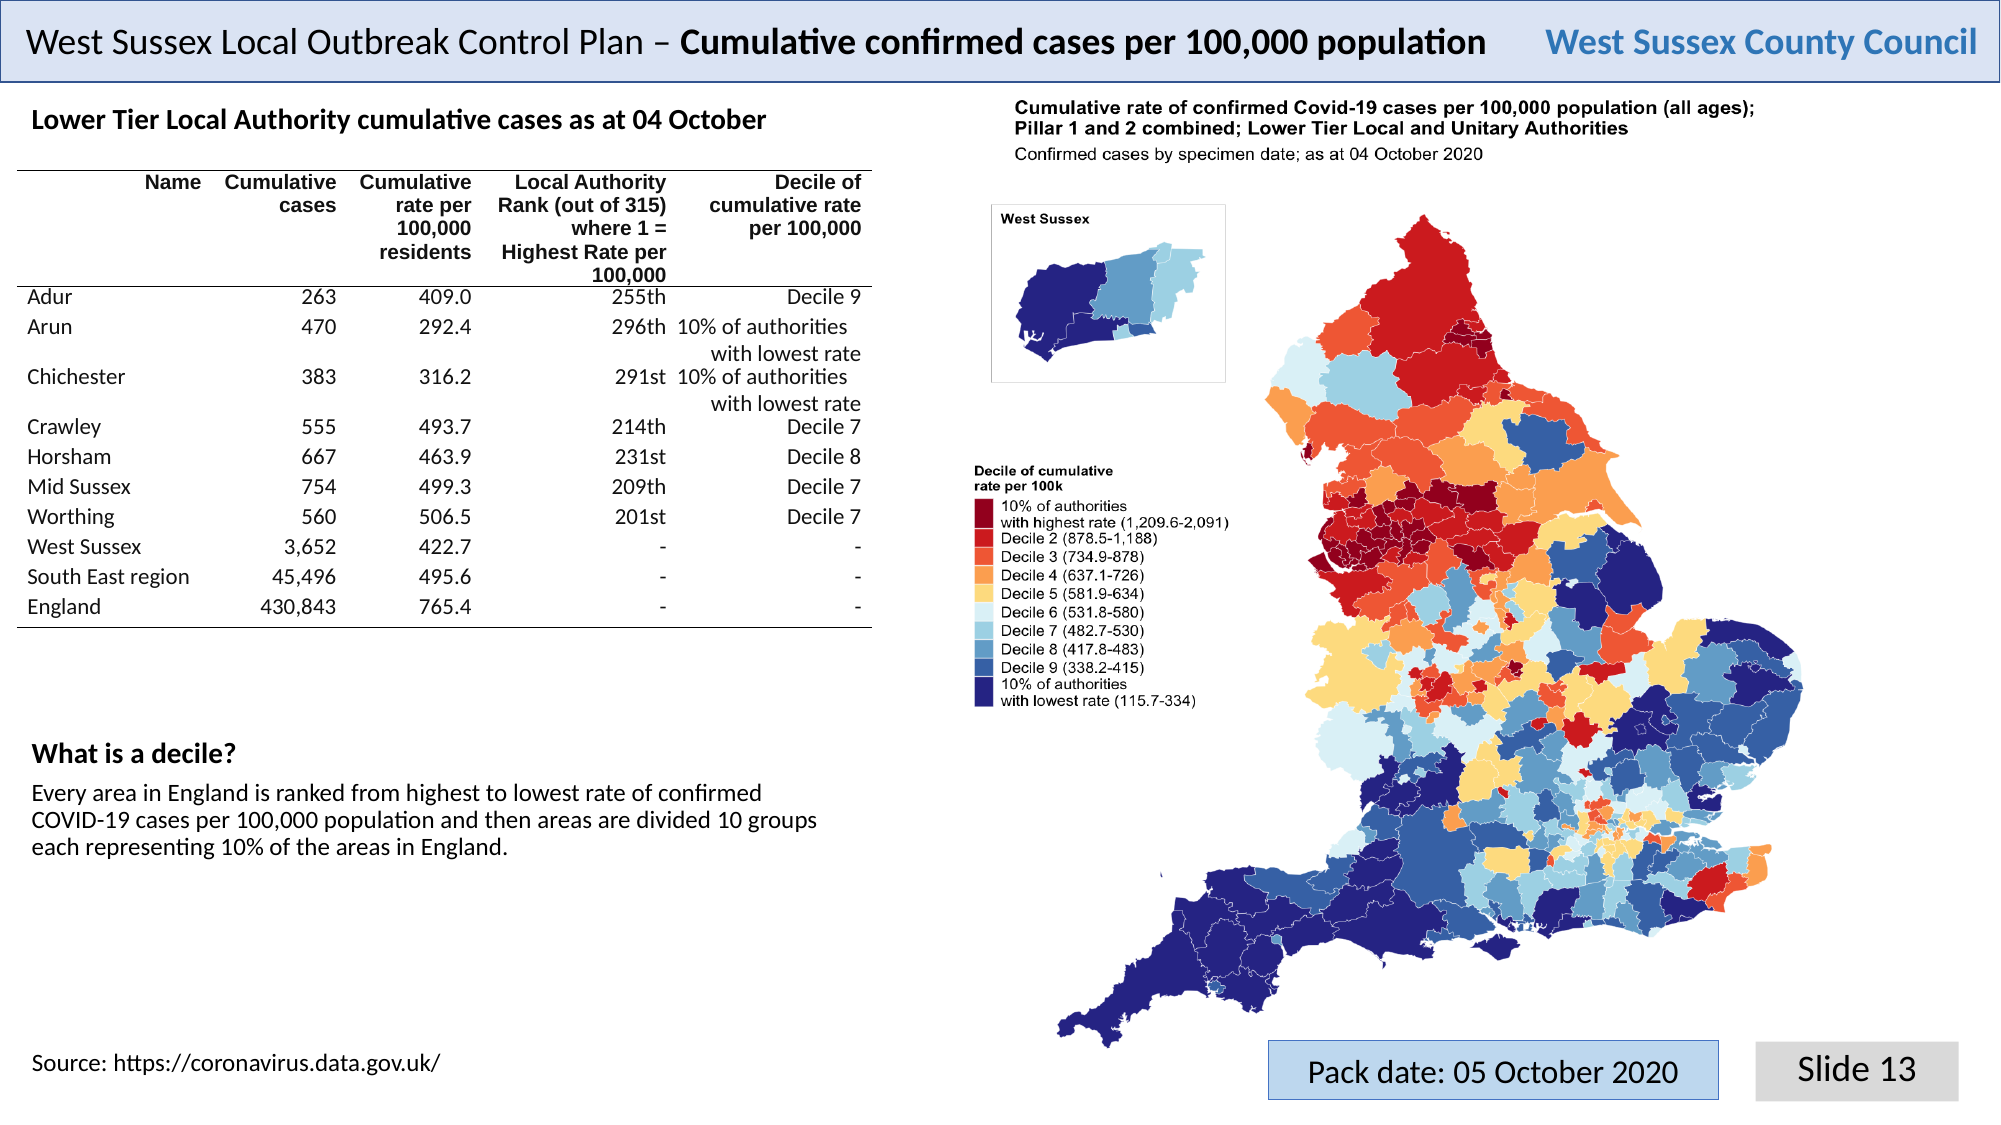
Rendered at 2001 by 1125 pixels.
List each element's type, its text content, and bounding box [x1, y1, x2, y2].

table_cell 296th [482, 317, 677, 367]
table_cell West Sussex [17, 537, 212, 567]
table_cell Horsham [17, 447, 212, 477]
table_cell 292.4 [347, 317, 482, 367]
table_header Decile of cumulative rate per 100,000 [677, 171, 872, 286]
list What is a decile? [16, 731, 562, 772]
table_cell 499.3 [347, 477, 482, 507]
table_cell 10% of authorities with lowest rate [677, 317, 872, 367]
table_cell 754 [212, 477, 347, 507]
table_cell 493.7 [347, 417, 482, 447]
table_cell Adur [17, 287, 212, 317]
table_cell Mid Sussex [17, 477, 212, 507]
list Lower Tier Local Authority cumulative cases as at 04 October [16, 97, 895, 173]
table_cell 209th [482, 477, 677, 507]
table_cell Decile 7 [677, 507, 872, 537]
table_cell 470 [212, 317, 347, 367]
table_cell Crawley [17, 417, 212, 447]
table_cell 506.5 [347, 507, 482, 537]
table_cell 3,652 [212, 537, 347, 567]
table_cell - [482, 597, 677, 627]
table_cell 463.9 [347, 447, 482, 477]
table_cell Worthing [17, 507, 212, 537]
table_cell 316.2 [347, 367, 482, 417]
table_cell 214th [482, 417, 677, 447]
table_cell 201st [482, 507, 677, 537]
table_cell 10% of authorities with lowest rate [677, 367, 872, 417]
table_cell South East region [17, 567, 212, 597]
table_cell - [677, 537, 872, 567]
table_header Cumulative rate per 100,000 residents [347, 171, 482, 286]
table_cell 495.6 [347, 567, 482, 597]
table_cell - [677, 567, 872, 597]
table_cell 667 [212, 447, 347, 477]
table_cell - [482, 537, 677, 567]
table_cell 255th [482, 287, 677, 317]
table_cell 422.7 [347, 537, 482, 567]
picture [895, 91, 1959, 1104]
table_cell 263 [212, 287, 347, 317]
table_cell Decile 9 [677, 287, 872, 317]
table_cell 409.0 [347, 287, 482, 317]
table_header Local Authority Rank (out of 315) where 1 = Highest Rate per 100,000 [482, 171, 677, 286]
table_cell 560 [212, 507, 347, 537]
table_cell 430,843 [212, 597, 347, 627]
table_cell Decile 7 [677, 477, 872, 507]
table_cell Chichester [17, 367, 212, 417]
list Source: https://coronavirus.data.gov.uk/ [17, 1042, 660, 1103]
table_cell 231st [482, 447, 677, 477]
table_cell 291st [482, 367, 677, 417]
table_cell 765.4 [347, 597, 482, 627]
table_header Cumulative cases [212, 171, 347, 286]
table_cell 555 [212, 417, 347, 447]
table_cell Arun [17, 317, 212, 367]
table_cell Decile 8 [677, 447, 872, 477]
table_cell 383 [212, 367, 347, 417]
list Every area in England is ranked from highest to lowest rate of confirmed COVID-19 cases per 100,000 population and then areas are divided 10 groups each representing 10% of the areas in England. [16, 772, 853, 900]
table_cell 45,496 [212, 567, 347, 597]
table_cell England [17, 597, 212, 627]
table_header Name [17, 171, 212, 286]
table_cell - [482, 567, 677, 597]
table_cell - [677, 597, 872, 627]
table_cell Decile 7 [677, 417, 872, 447]
